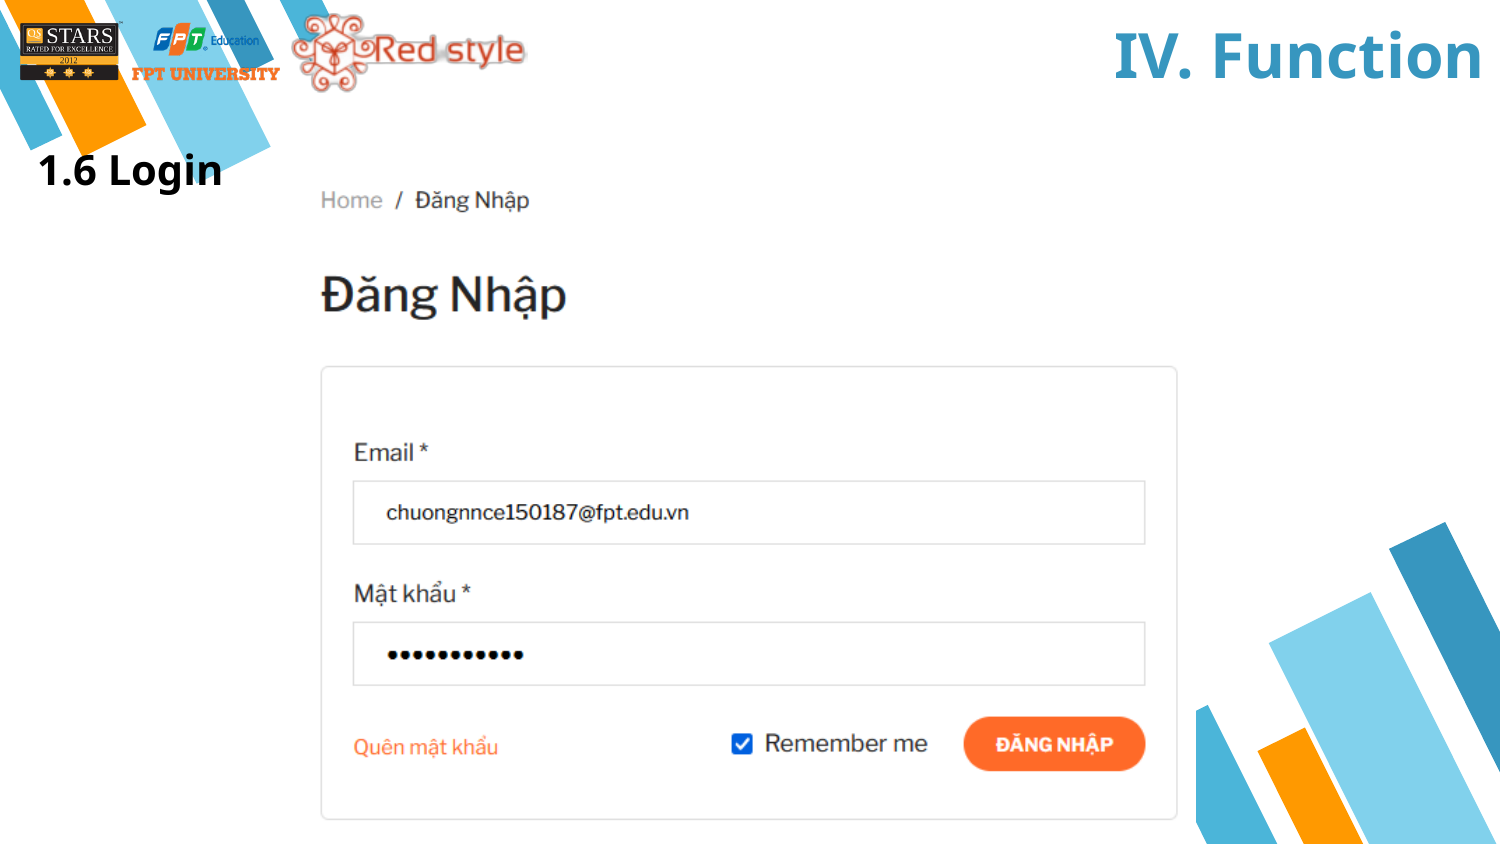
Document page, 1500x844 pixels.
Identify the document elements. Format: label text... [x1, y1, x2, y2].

title IV. Function [349, 0, 1500, 107]
picture [291, 12, 528, 94]
title 1.6 Login [22, 128, 263, 209]
picture [14, 9, 285, 91]
picture [304, 169, 1196, 844]
